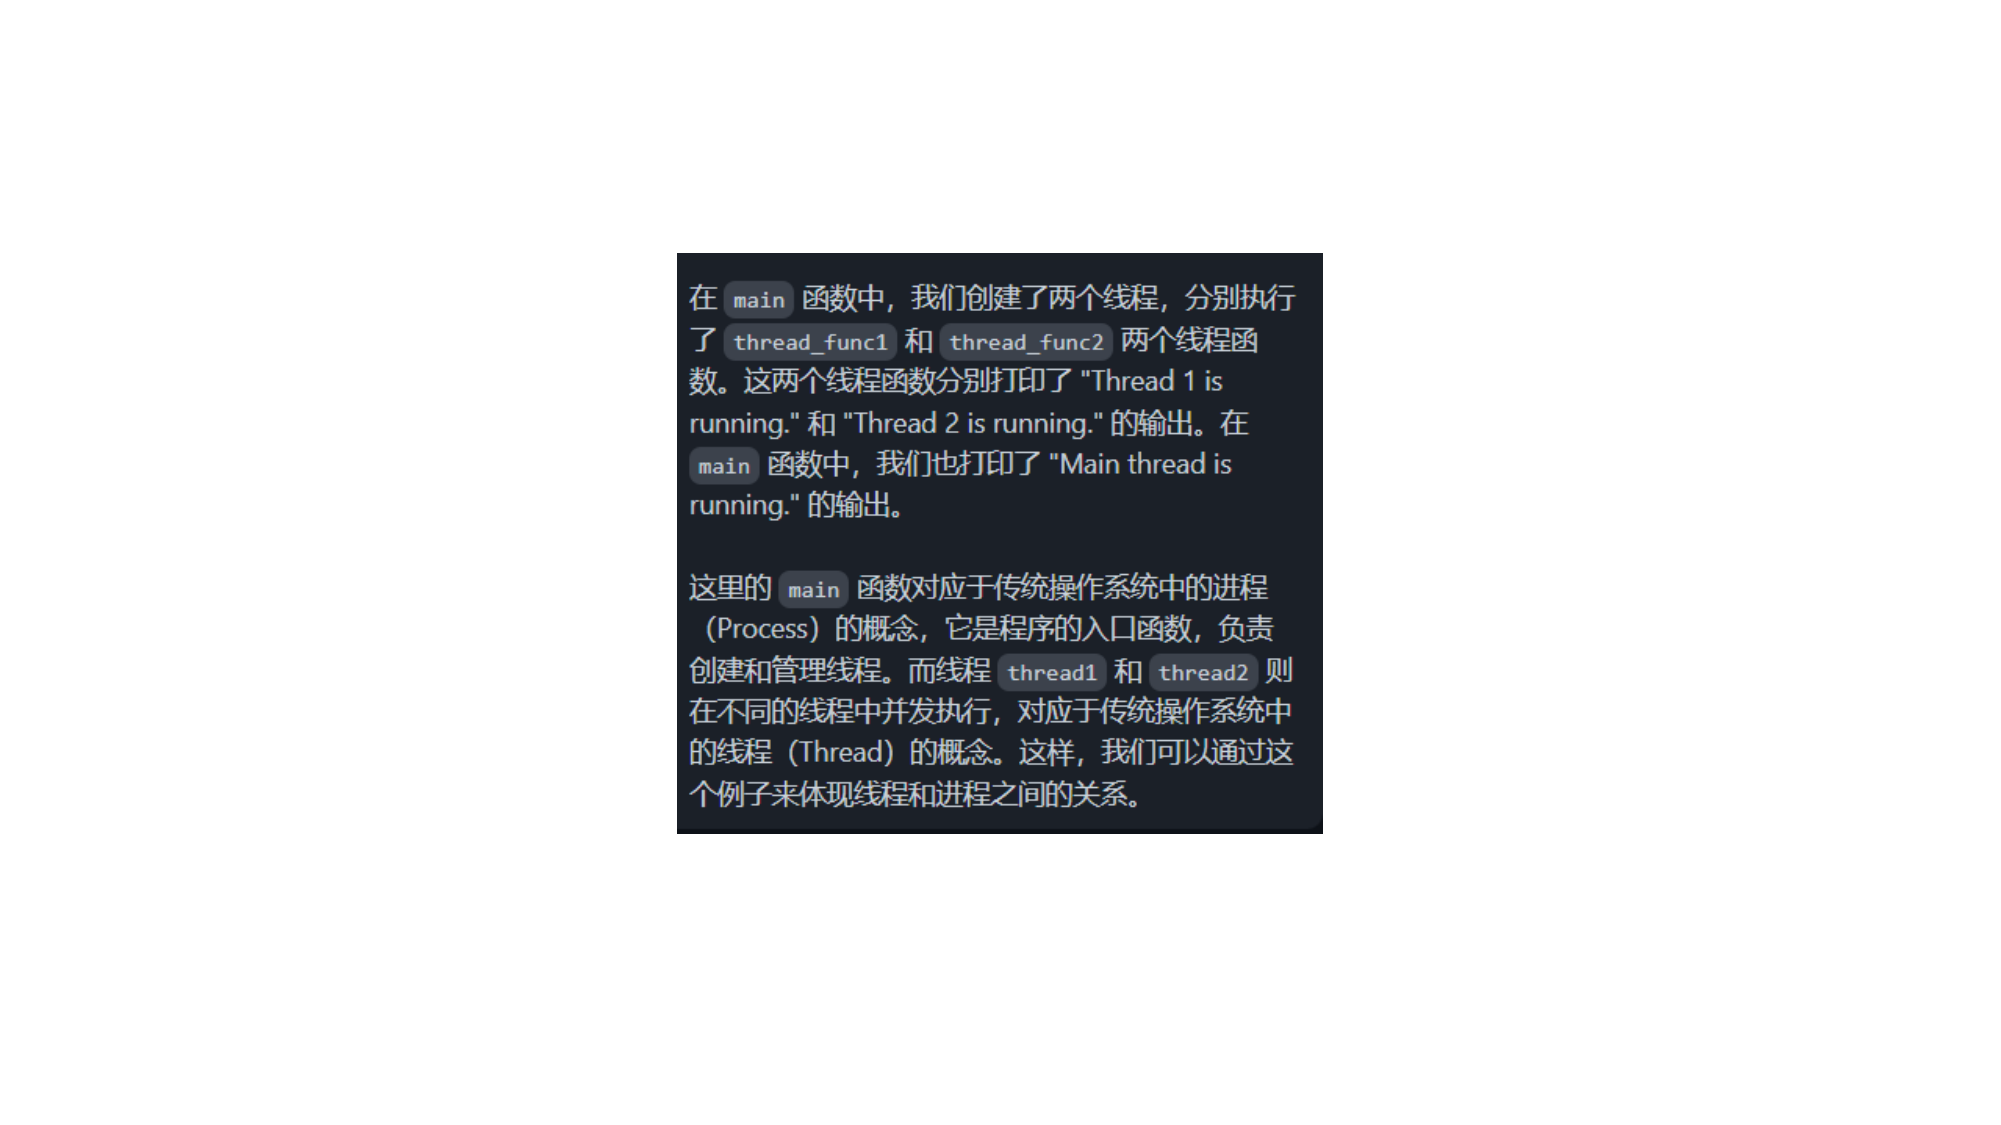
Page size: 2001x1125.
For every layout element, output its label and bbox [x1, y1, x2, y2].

picture [677, 253, 1323, 834]
